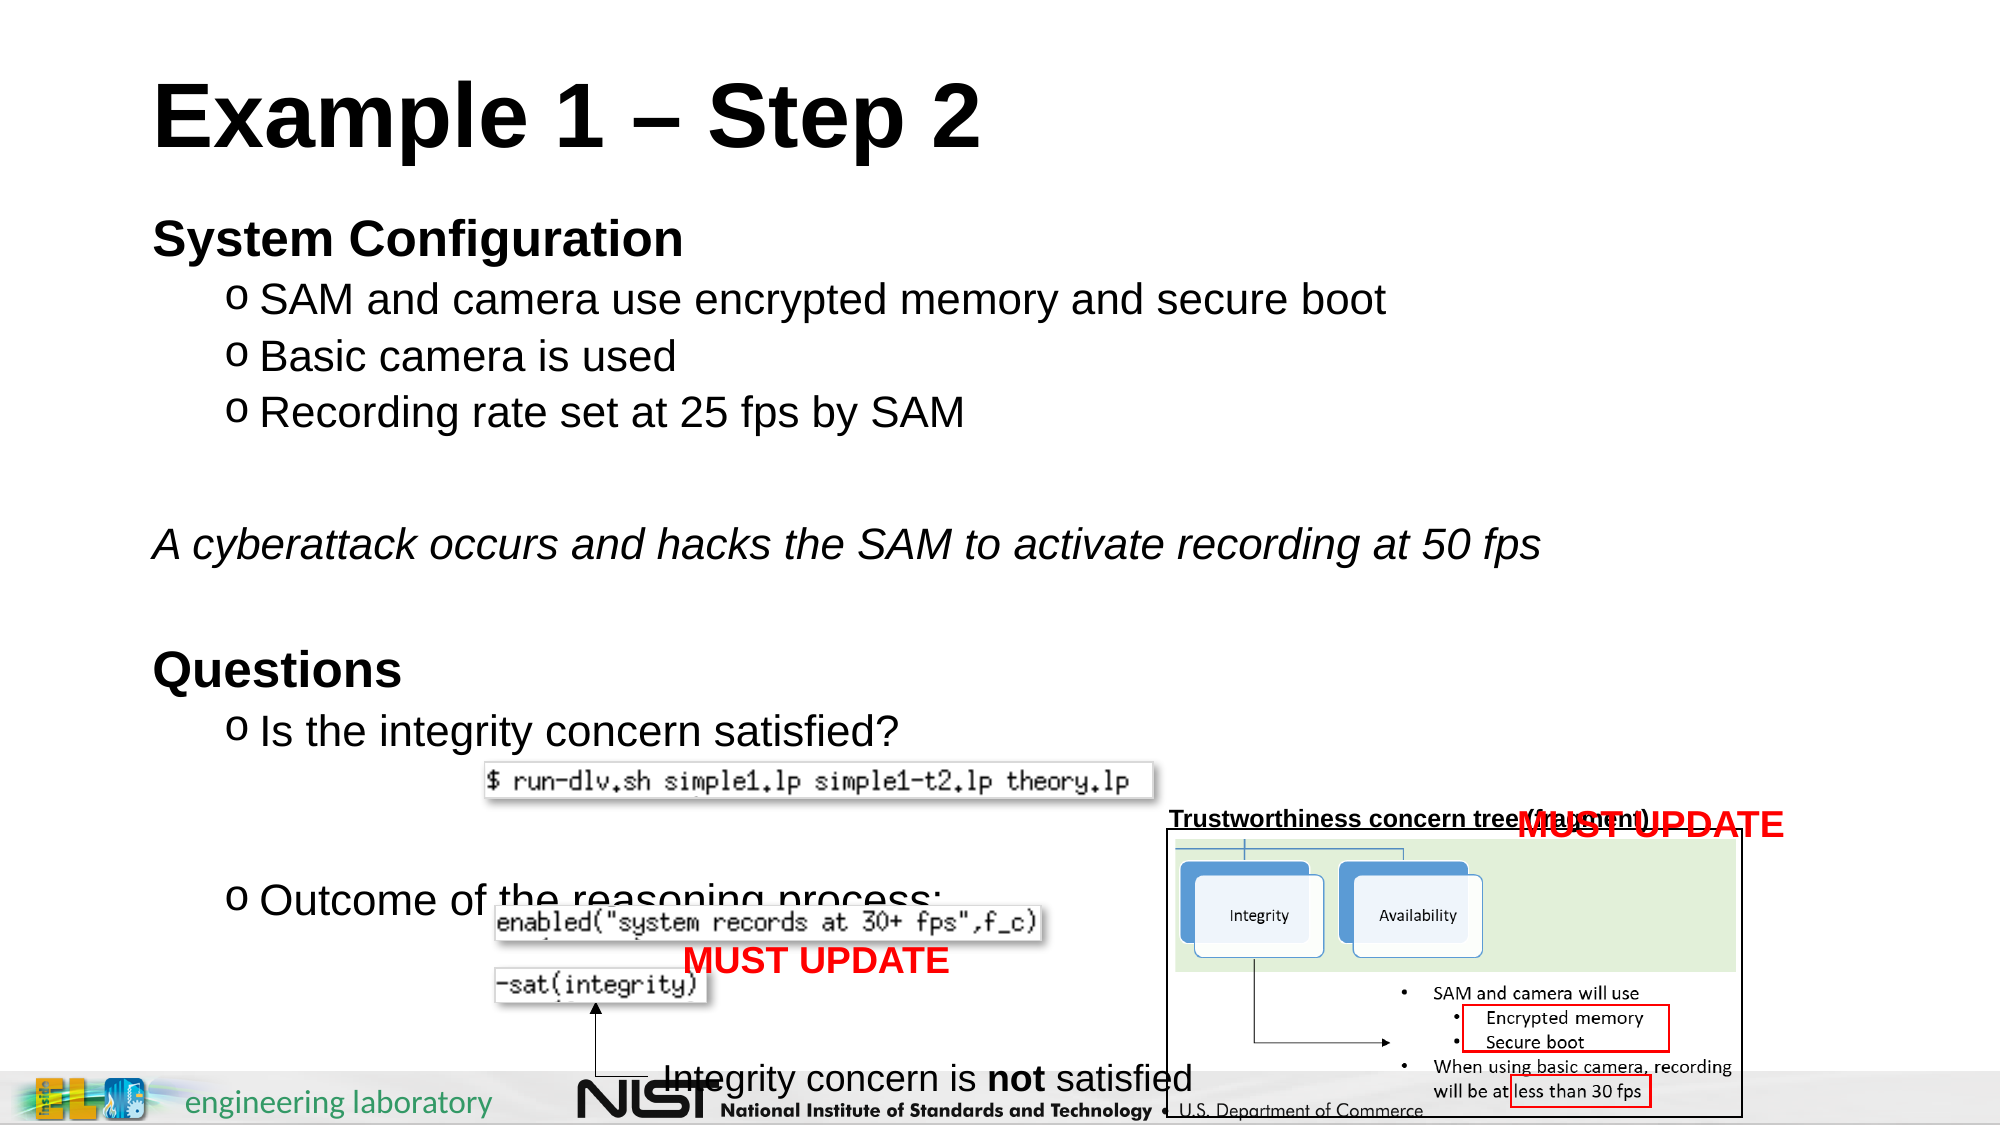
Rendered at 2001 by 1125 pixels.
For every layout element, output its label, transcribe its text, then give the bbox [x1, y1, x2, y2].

picture [572, 1077, 1428, 1123]
text_box Trustworthiness concern tree (fragment) [1154, 794, 1502, 840]
text_box MUST UPDATE [1502, 792, 1801, 852]
picture [495, 906, 1041, 940]
text_box [1166, 840, 1743, 1118]
picture [11, 1075, 237, 1121]
list System Configuration SAM and camera use encrypted memory and secure boot Basic camera is used Recording rate set at 25 fps by SAM A cyberattack occurs and hacks the SAM to activate recording at 50 fps Questions Is the integrity concern satisfied? Outcome of the reasoning process: [137, 204, 1863, 1050]
title Example 1 – Step 2 [137, 59, 1863, 177]
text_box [595, 1002, 645, 1077]
text_box Integrity concern is not satisfied [647, 1046, 1166, 1106]
picture [485, 762, 1153, 798]
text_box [1175, 839, 1750, 1110]
picture [495, 968, 706, 1002]
text_box MUST UPDATE [667, 940, 966, 989]
